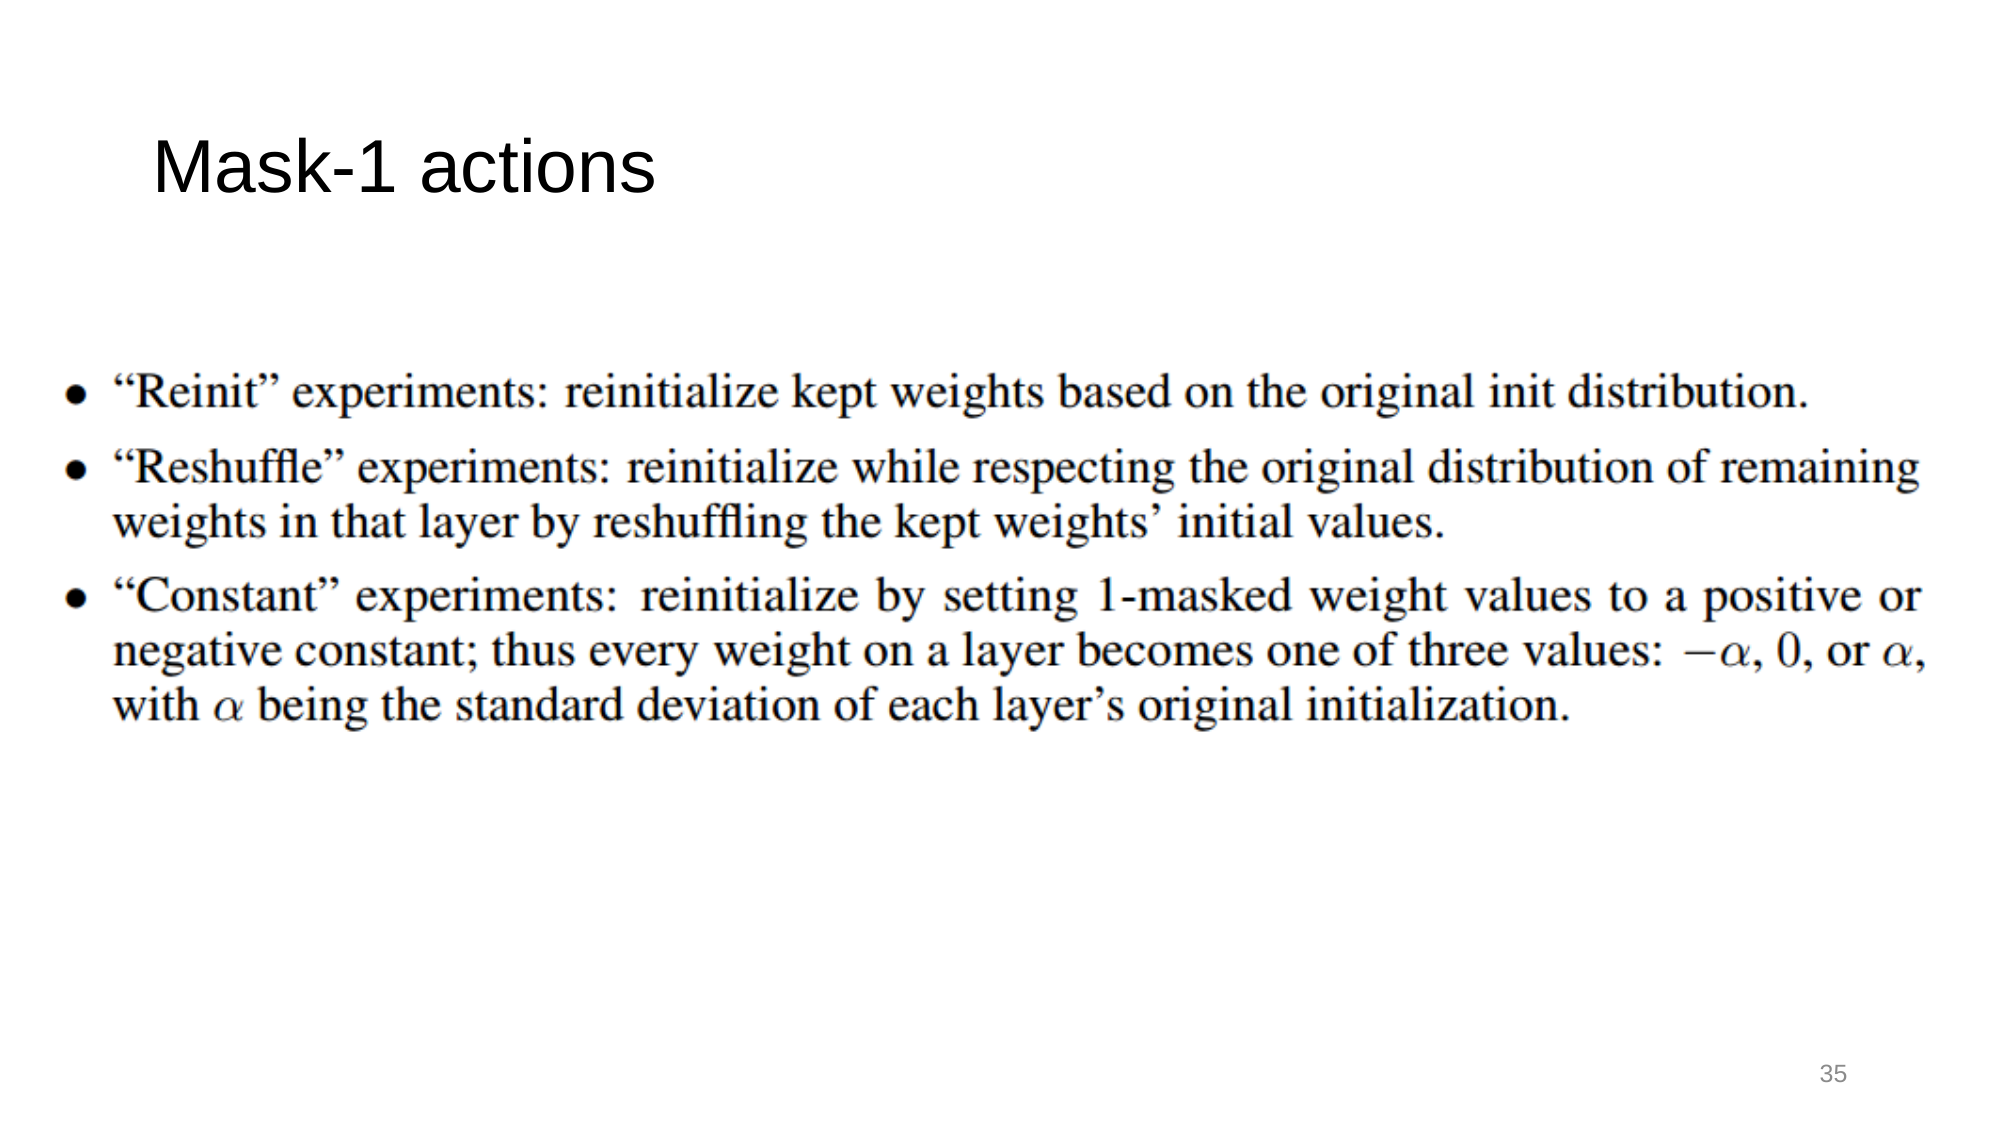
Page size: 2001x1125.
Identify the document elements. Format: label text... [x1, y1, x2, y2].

slide_number 35 [1412, 1042, 1863, 1103]
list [45, 349, 1955, 747]
title Mask-1 actions [137, 59, 1863, 278]
